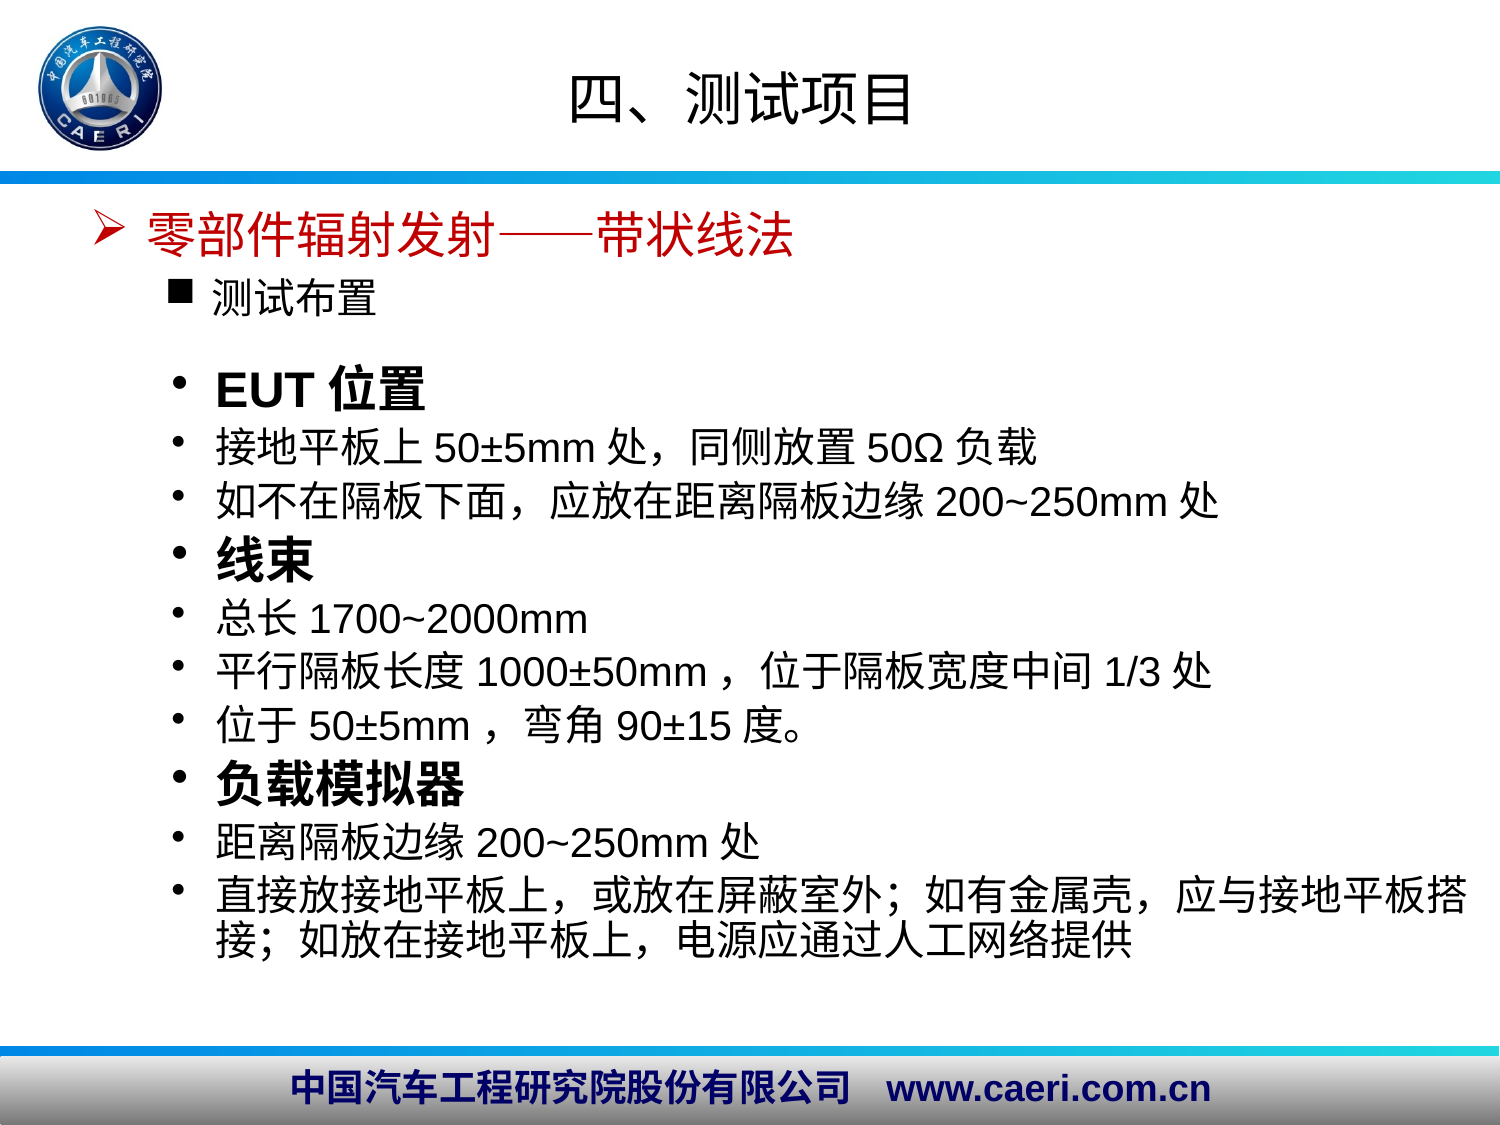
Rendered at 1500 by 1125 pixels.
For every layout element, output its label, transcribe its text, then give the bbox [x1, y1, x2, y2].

list EUT位置 接地平板上50±5mm处，同侧放置50Ω负载 如不在隔板下面，应放在距离隔板边缘200~250mm处 线束 总长1700~2000mm 平行隔板长度1000±50mm，位于隔板宽度中间1/3处 位于50±5mm，弯角90±15度。 负载模拟器 距离隔板边缘200~250mm处 直接放接地平板上，或放在屏蔽室外；如有金属壳，应与接地平板搭接；如放在接地平板上，电源应通过人工网络提供 [156, 356, 1486, 995]
picture [35, 23, 164, 54]
text_box 四、测试项目 [0, 54, 1486, 148]
text_box 零部件辐射发射——带状线法 测试布置 [74, 196, 1425, 362]
picture [35, 148, 164, 153]
